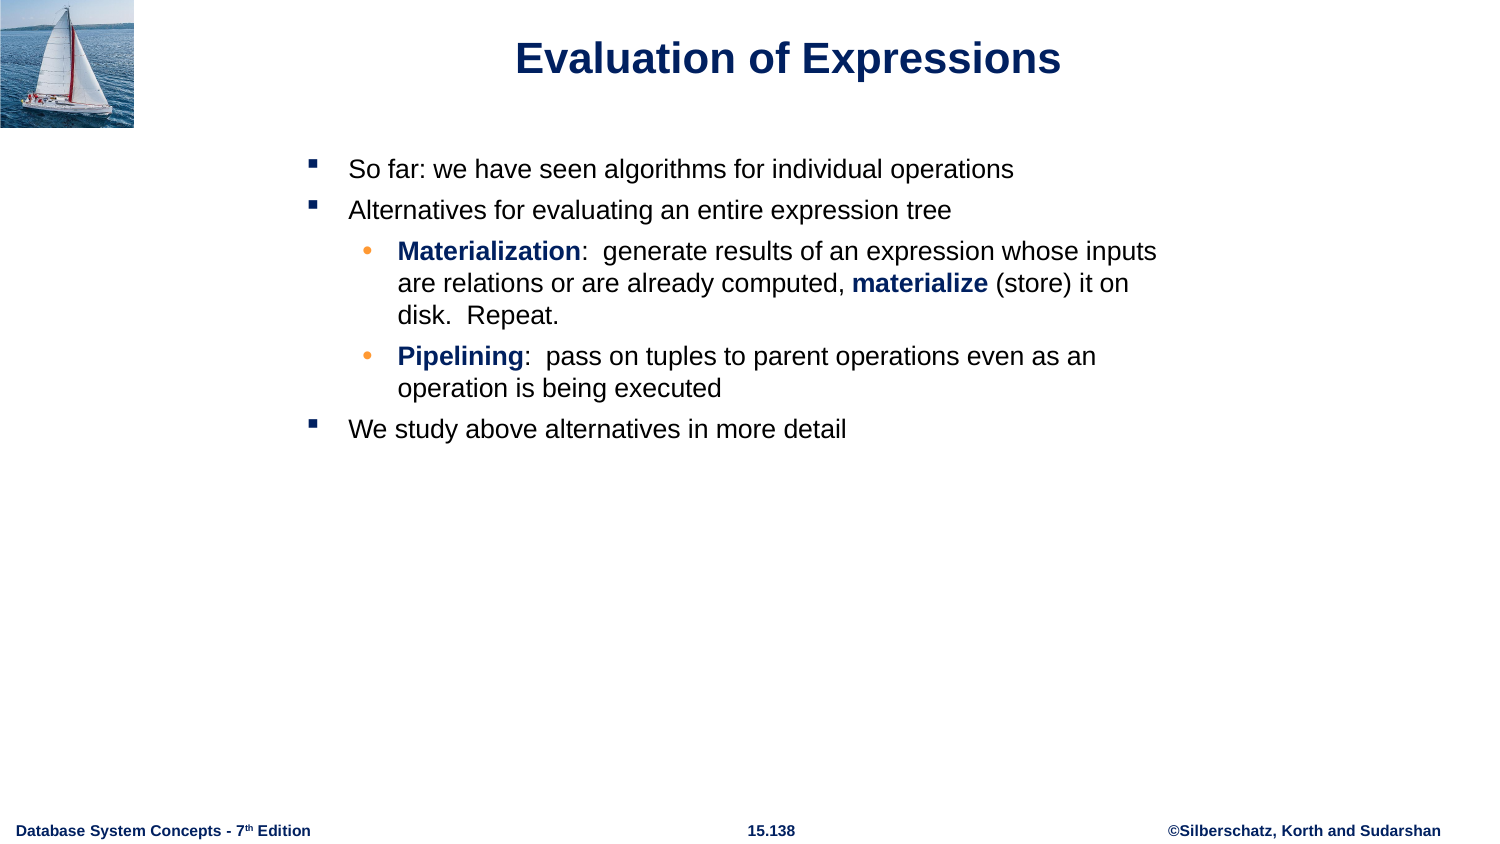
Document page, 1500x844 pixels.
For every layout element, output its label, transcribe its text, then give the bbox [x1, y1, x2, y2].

title Evaluation of Expressions [125, 14, 1452, 90]
list So far: we have seen algorithms for individual operations Alternatives for evaluating an entire expression tree Materialization: generate results of an expression whose inputs are relations or are already computed, materialize (store) it on disk. Repeat. Pipelining: pass on tuples to parent operations even as an operation is being executed We study above alternatives in more detail [291, 144, 1186, 468]
picture [0, 0, 134, 128]
